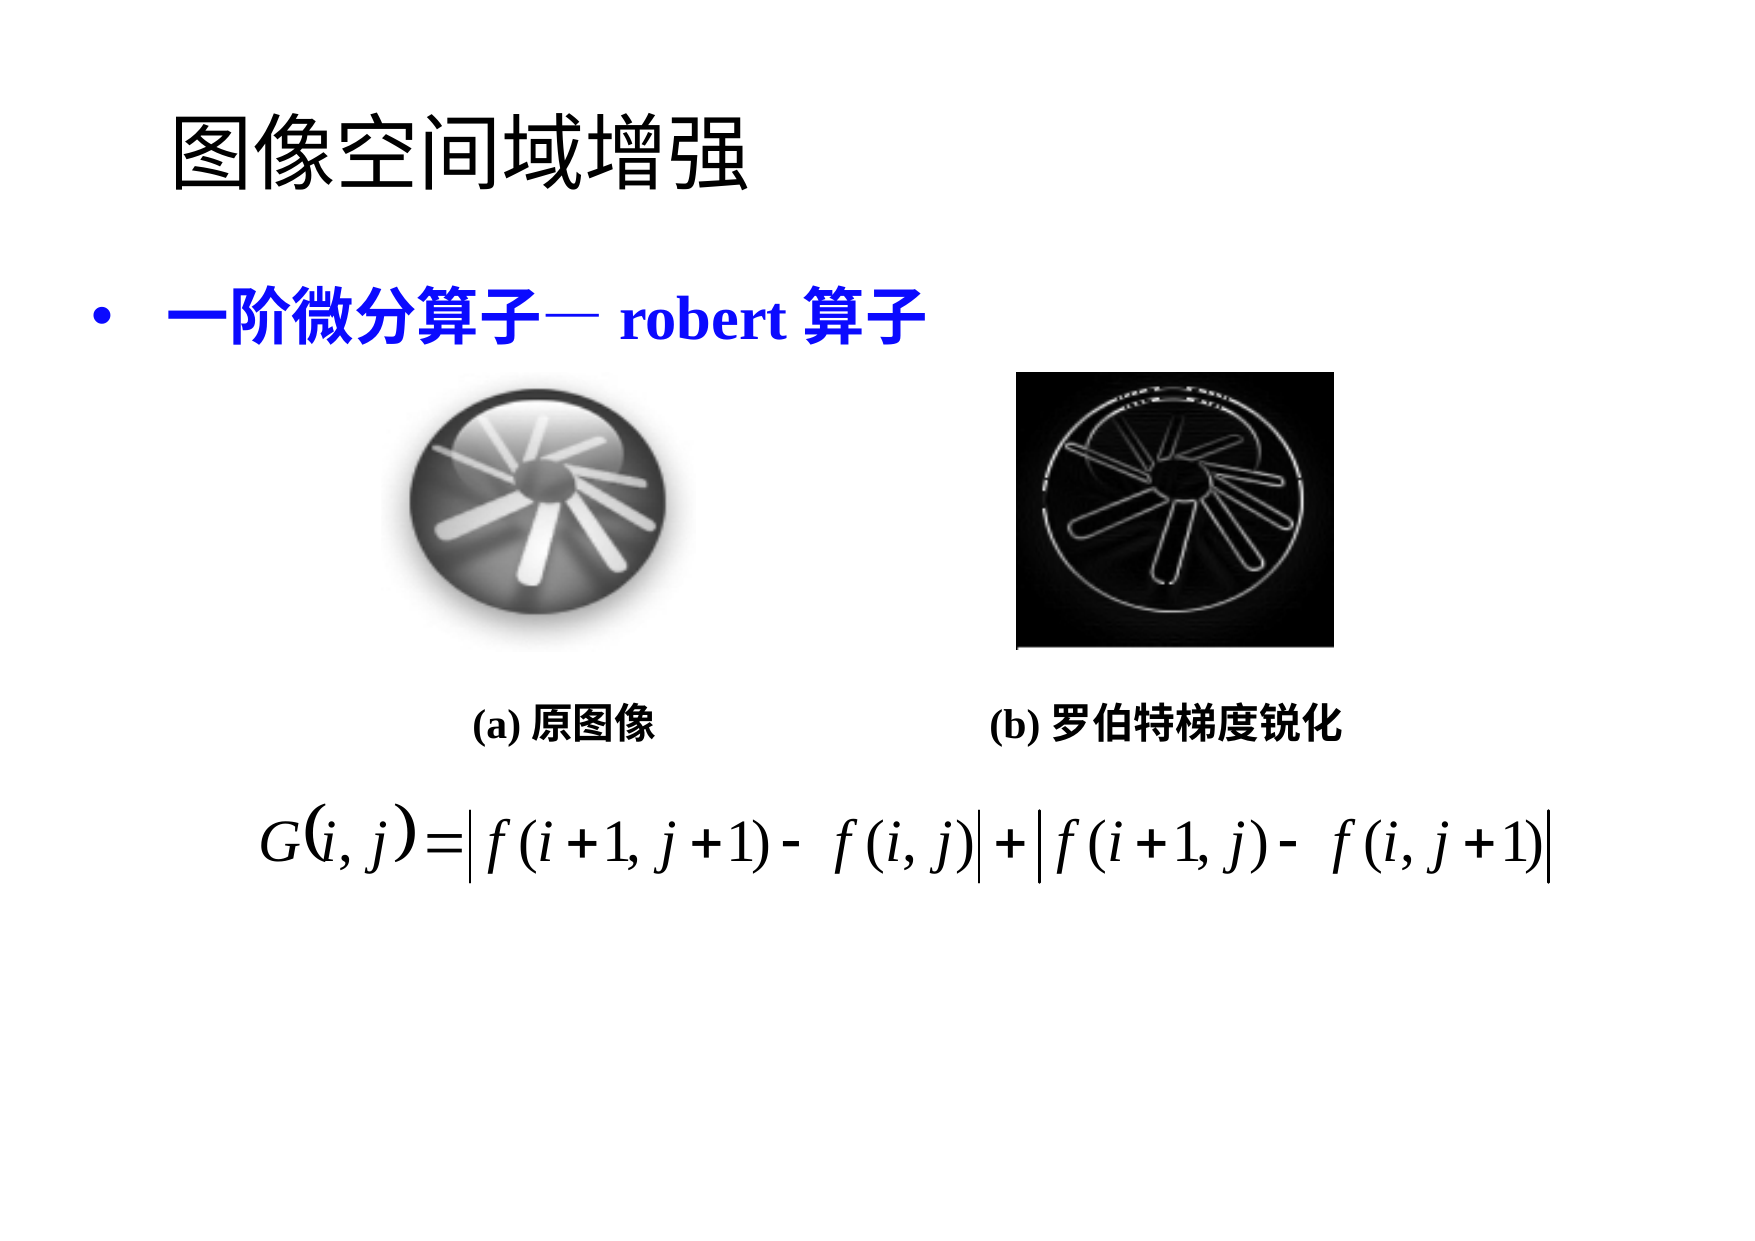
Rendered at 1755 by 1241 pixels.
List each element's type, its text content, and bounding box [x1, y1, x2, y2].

picture [1016, 372, 1334, 650]
text_box 图像空间域增强 [169, 51, 1492, 201]
text_box 一阶微分算子—robert算子 [77, 255, 1634, 360]
text_box (a)原图像 (b)罗伯特梯度锐化 [457, 688, 1358, 754]
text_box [251, 796, 1565, 897]
picture [381, 372, 696, 652]
